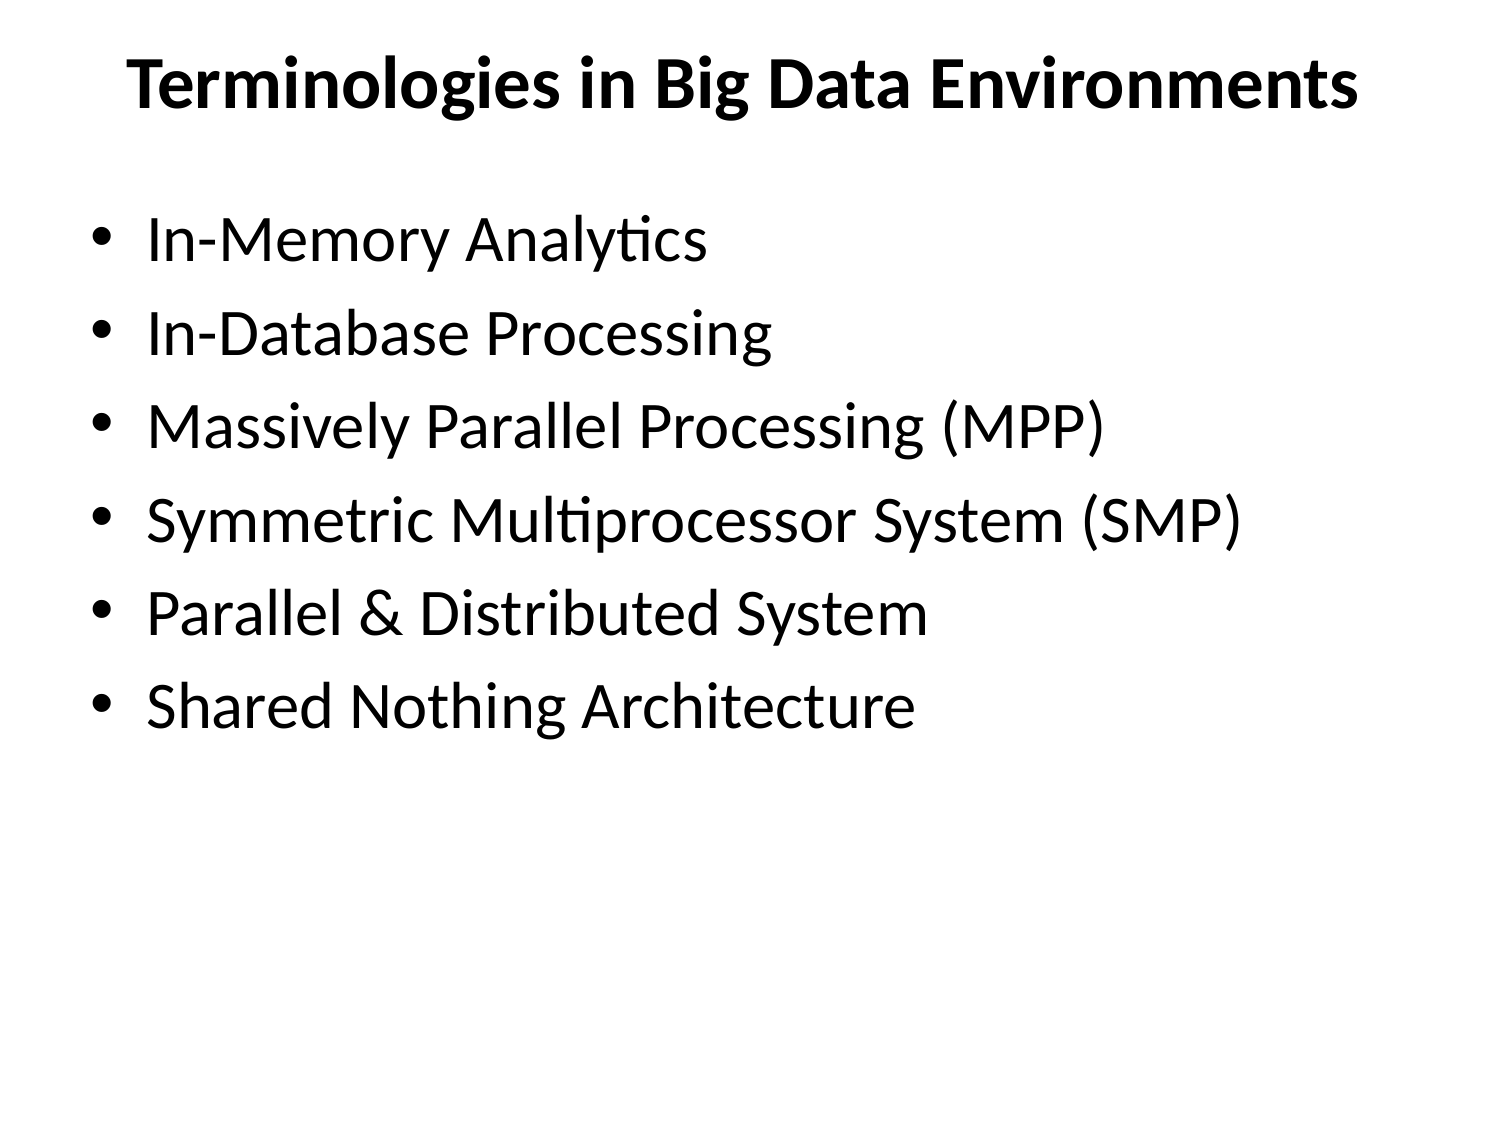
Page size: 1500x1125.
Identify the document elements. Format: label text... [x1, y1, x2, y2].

list In-Memory Analytics In-Database Processing Massively Parallel Processing (MPP) Symmetric Multiprocessor System (SMP) Parallel & Distributed System Shared Nothing Architecture [75, 187, 1363, 838]
title Terminologies in Big Data Environments [0, 0, 1488, 156]
